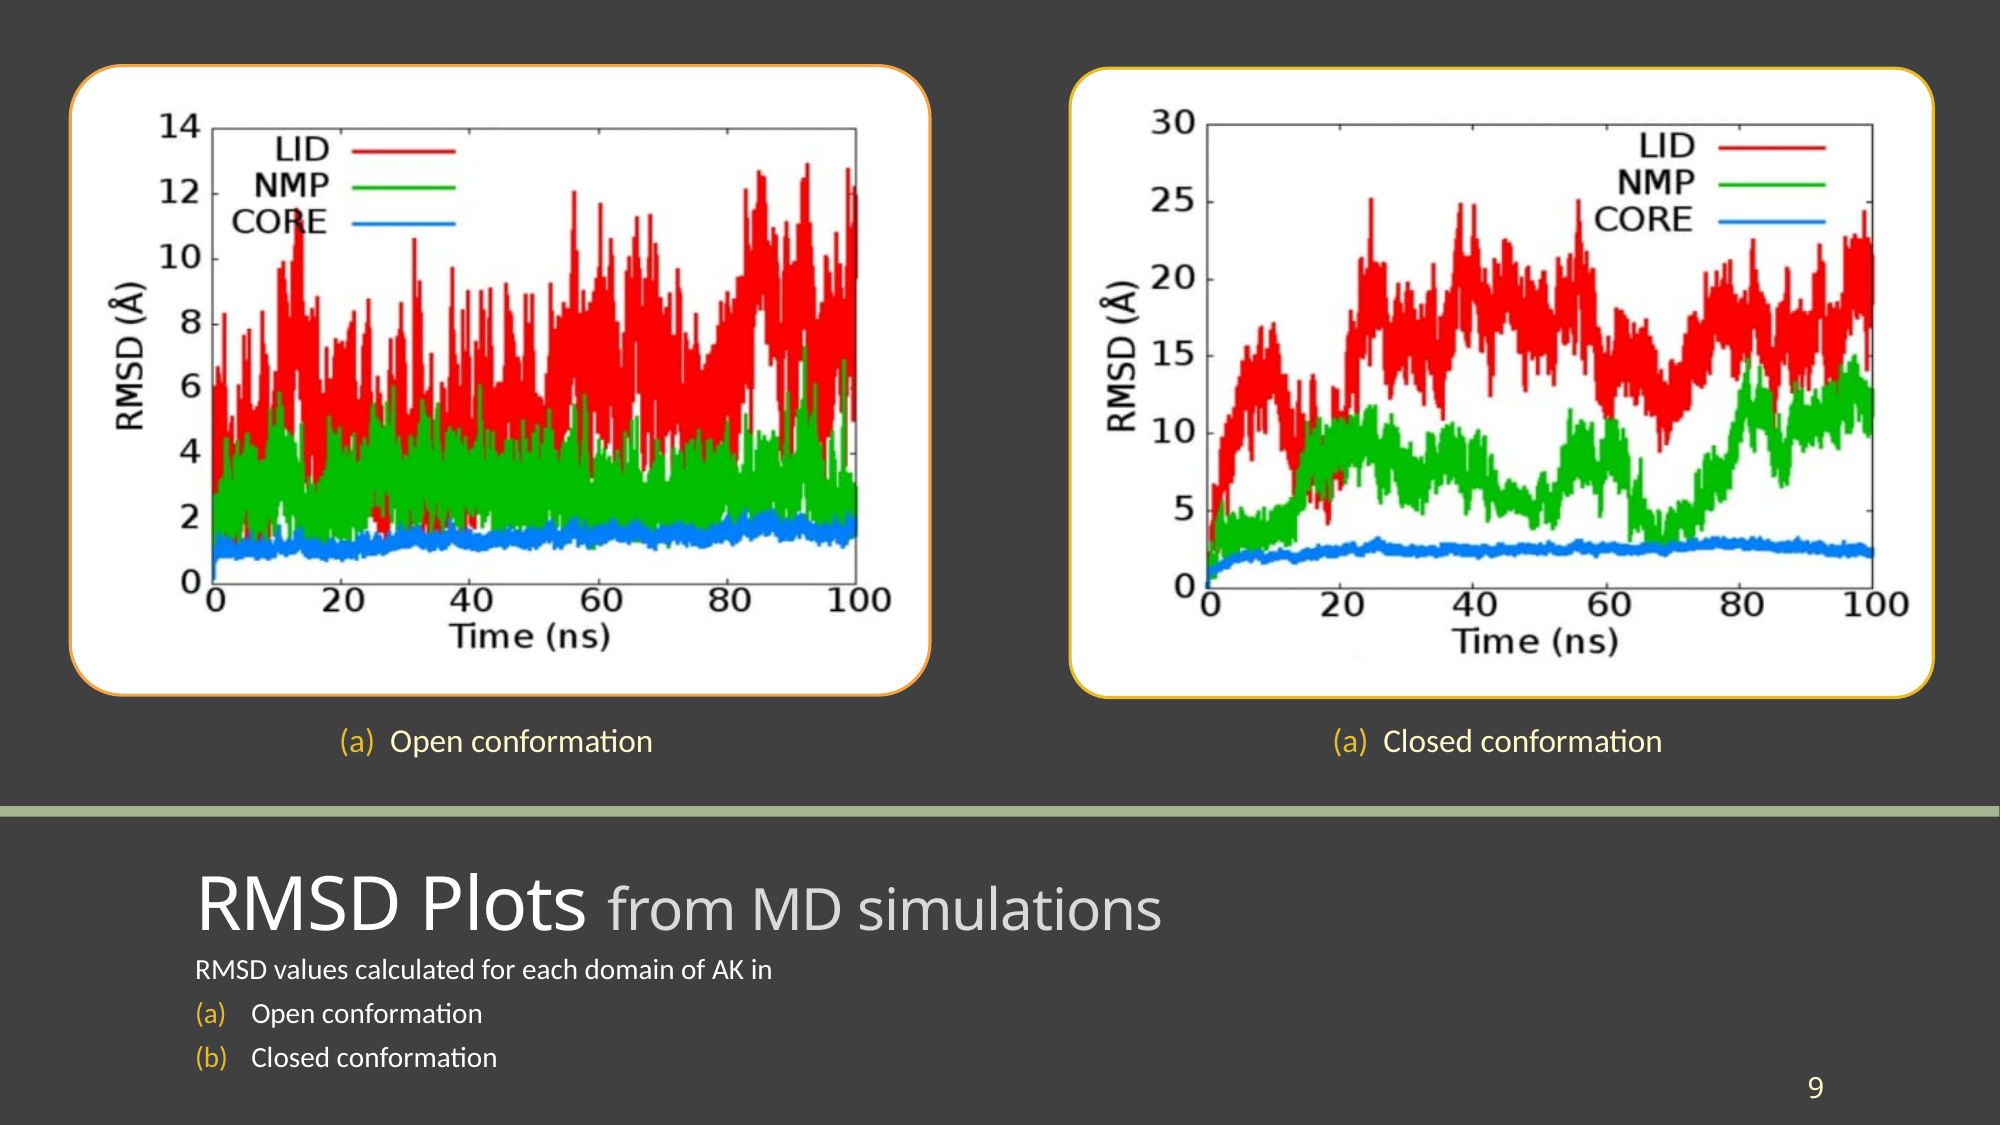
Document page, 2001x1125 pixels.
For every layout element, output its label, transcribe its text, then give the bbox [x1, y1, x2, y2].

list RMSD values calculated for each domain of AK in Open conformation Closed conformation [180, 954, 1839, 1086]
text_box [1069, 67, 1934, 699]
text_box (a) Open conformation [238, 712, 762, 767]
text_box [69, 65, 931, 696]
text_box (a) Closed conformation [1239, 711, 1764, 767]
title RMSD Plots from MD simulations [180, 831, 1839, 946]
slide_number 9 [1624, 1059, 1840, 1120]
